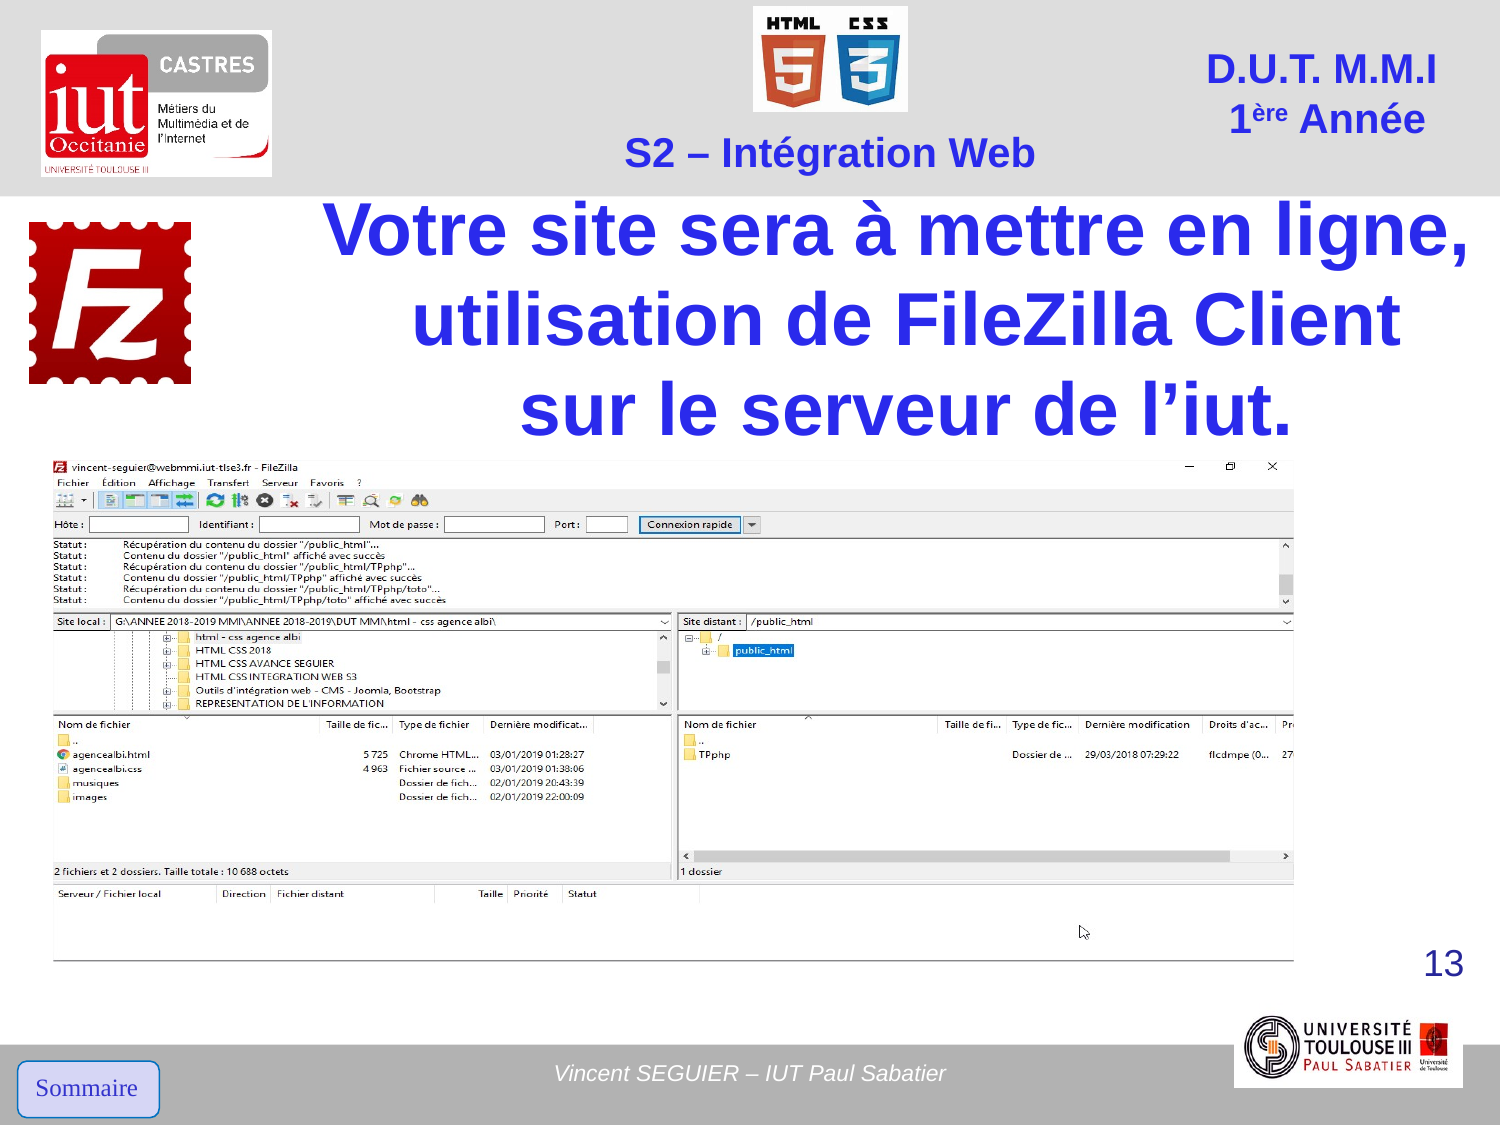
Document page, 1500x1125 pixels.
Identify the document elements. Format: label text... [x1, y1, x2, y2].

picture [52, 460, 1294, 962]
picture [29, 222, 191, 384]
text_box 13 [1316, 884, 1500, 1039]
text_box Votre site sera à mettre en ligne, utilisation de FileZilla Client sur le serveur de l’iut. [231, 173, 1500, 459]
text_box Vincent SEGUIER – IUT Paul Sabatier [512, 1042, 988, 1103]
picture [1234, 1003, 1463, 1088]
picture [753, 6, 908, 112]
picture [41, 30, 272, 177]
